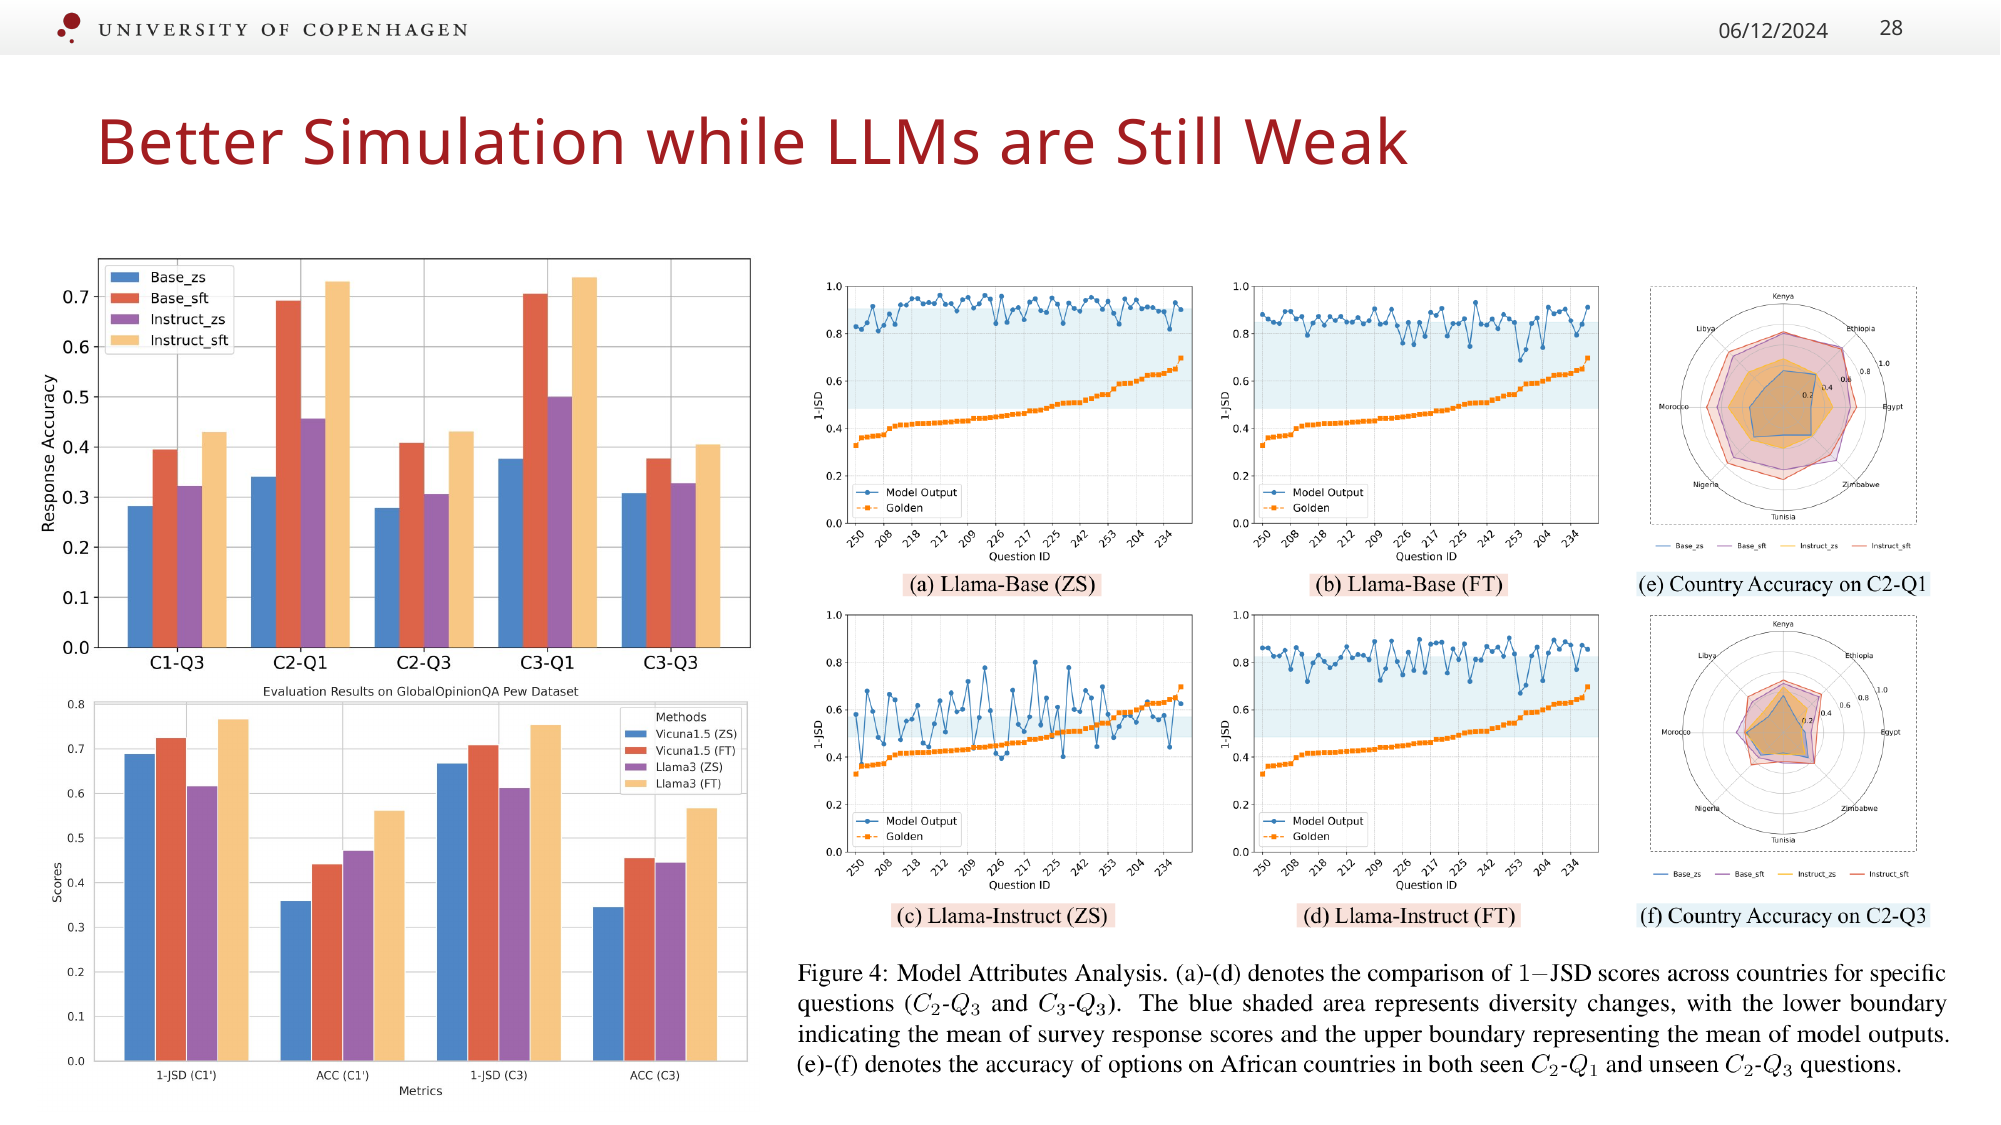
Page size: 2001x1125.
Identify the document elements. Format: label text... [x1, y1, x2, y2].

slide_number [1694, 14, 1829, 43]
picture [791, 271, 1957, 1081]
picture [37, 240, 760, 1112]
title Better Simulation while LLMs are Still Weak [96, 101, 1904, 244]
slide_number 28 [1840, 14, 1904, 43]
picture [92, 15, 475, 42]
